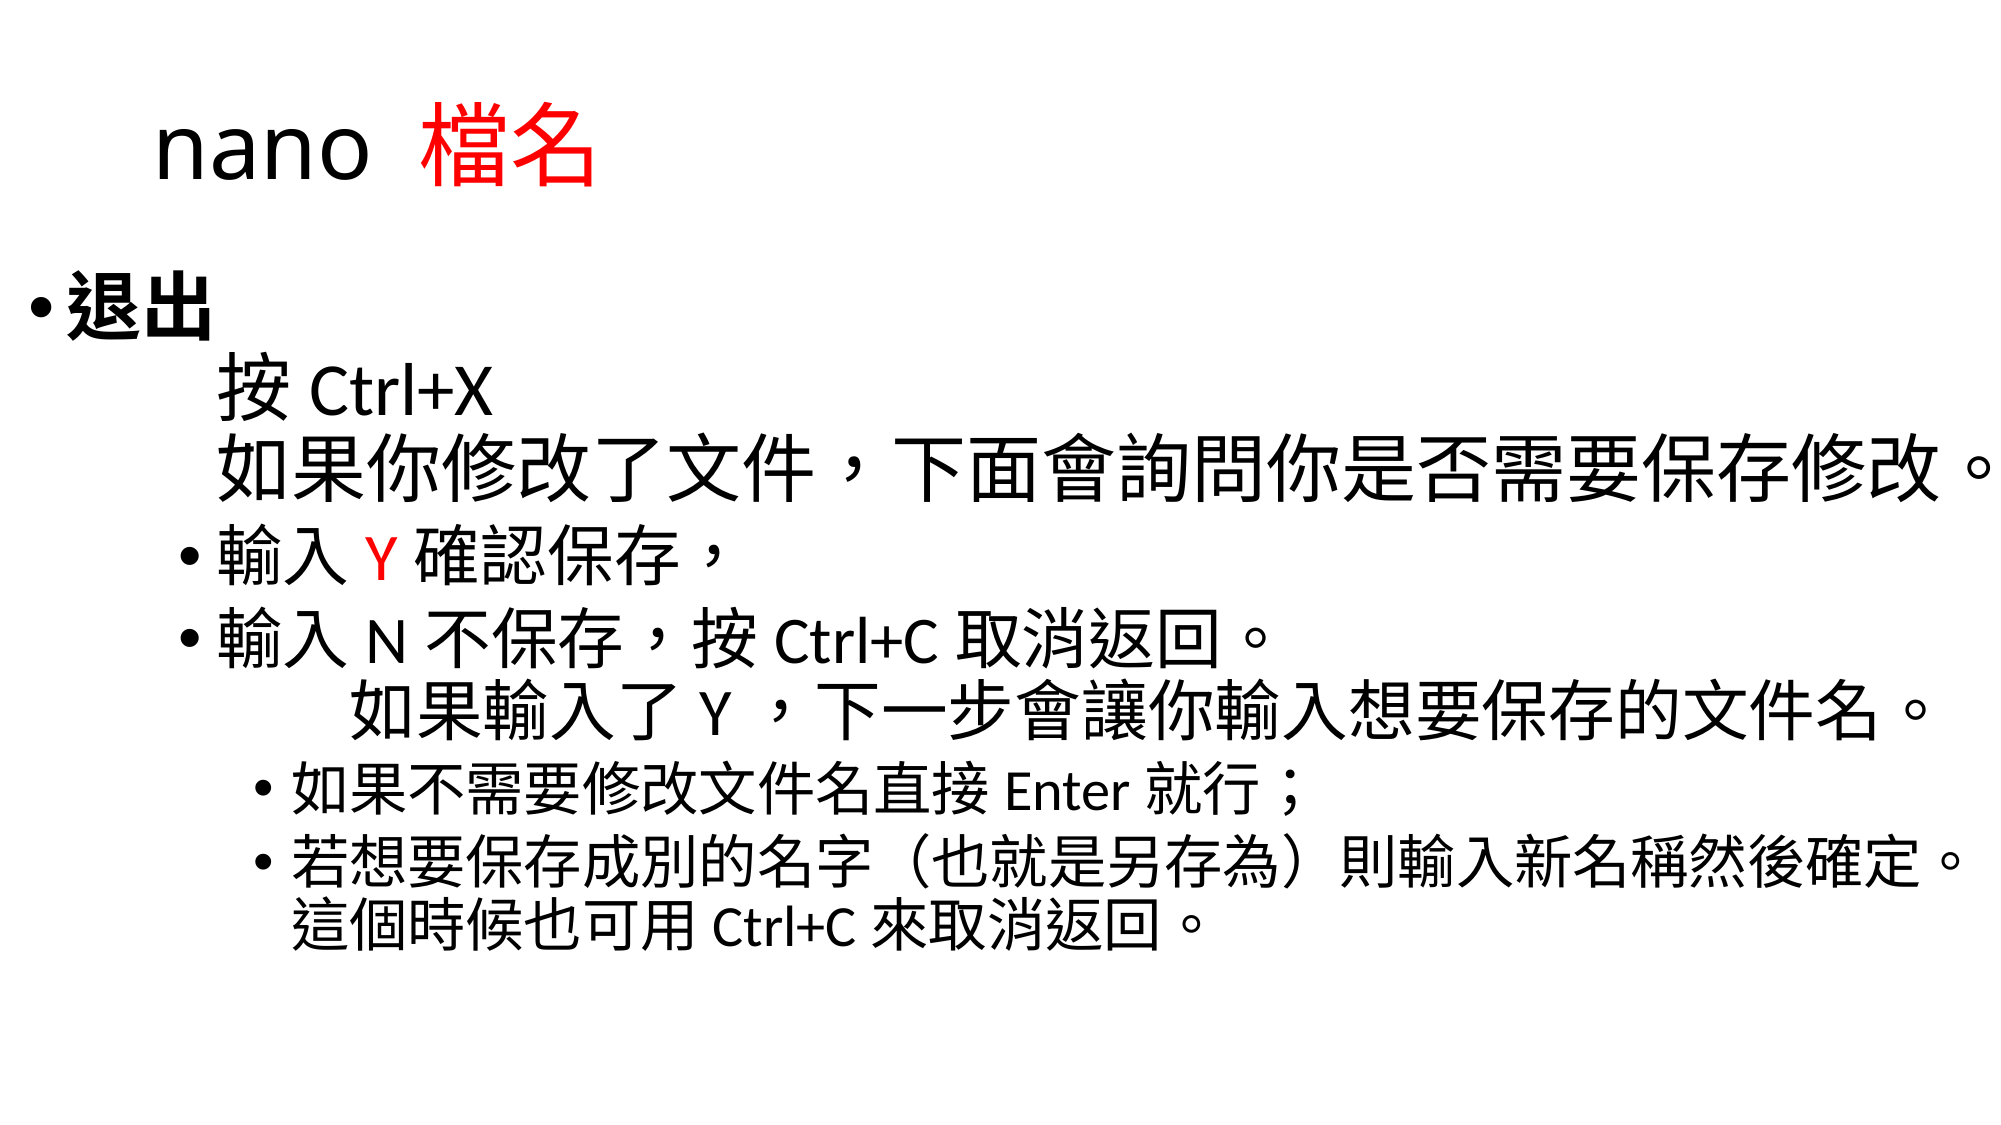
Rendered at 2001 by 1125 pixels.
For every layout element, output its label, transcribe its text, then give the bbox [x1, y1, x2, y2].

title nano 檔名 [137, 59, 1863, 241]
list 退出 按Ctrl+X 如果你修改了文件，下面會詢問你是否需要保存修改。 輸入Y確認保存， 輸入N不保存，按Ctrl+C取消返回。 如果輸入了Y，下一步會讓你輸入想要保存的文件名。 如果不需要修改文件名直接Enter就行； 若想要保存成別的名字（也就是另存為）則輸入新名稱然後確定。這個時候也可用Ctrl+C來取消返回。 [13, 262, 1987, 1046]
